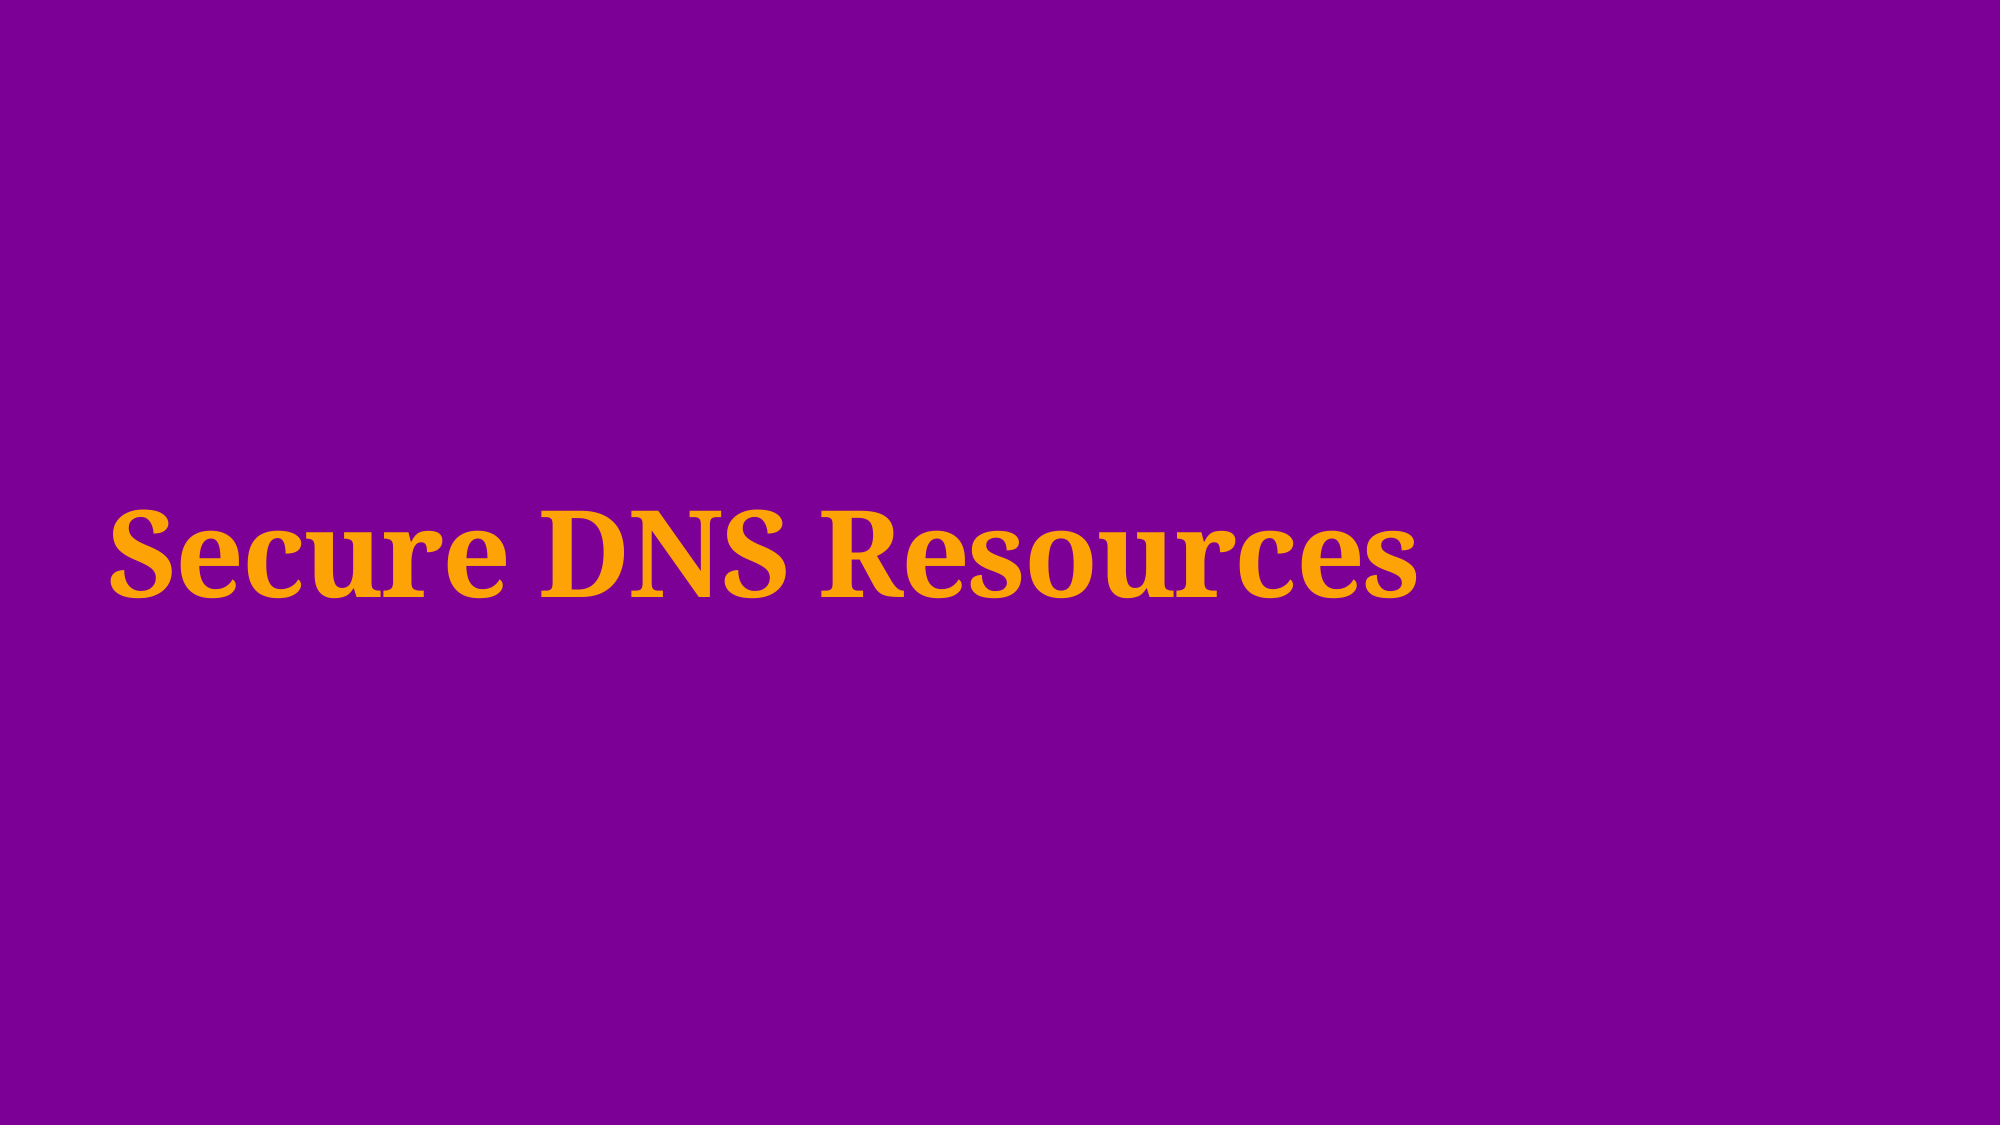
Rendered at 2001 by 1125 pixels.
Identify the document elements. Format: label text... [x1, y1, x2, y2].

title Secure DNS Resources [98, 371, 1902, 754]
